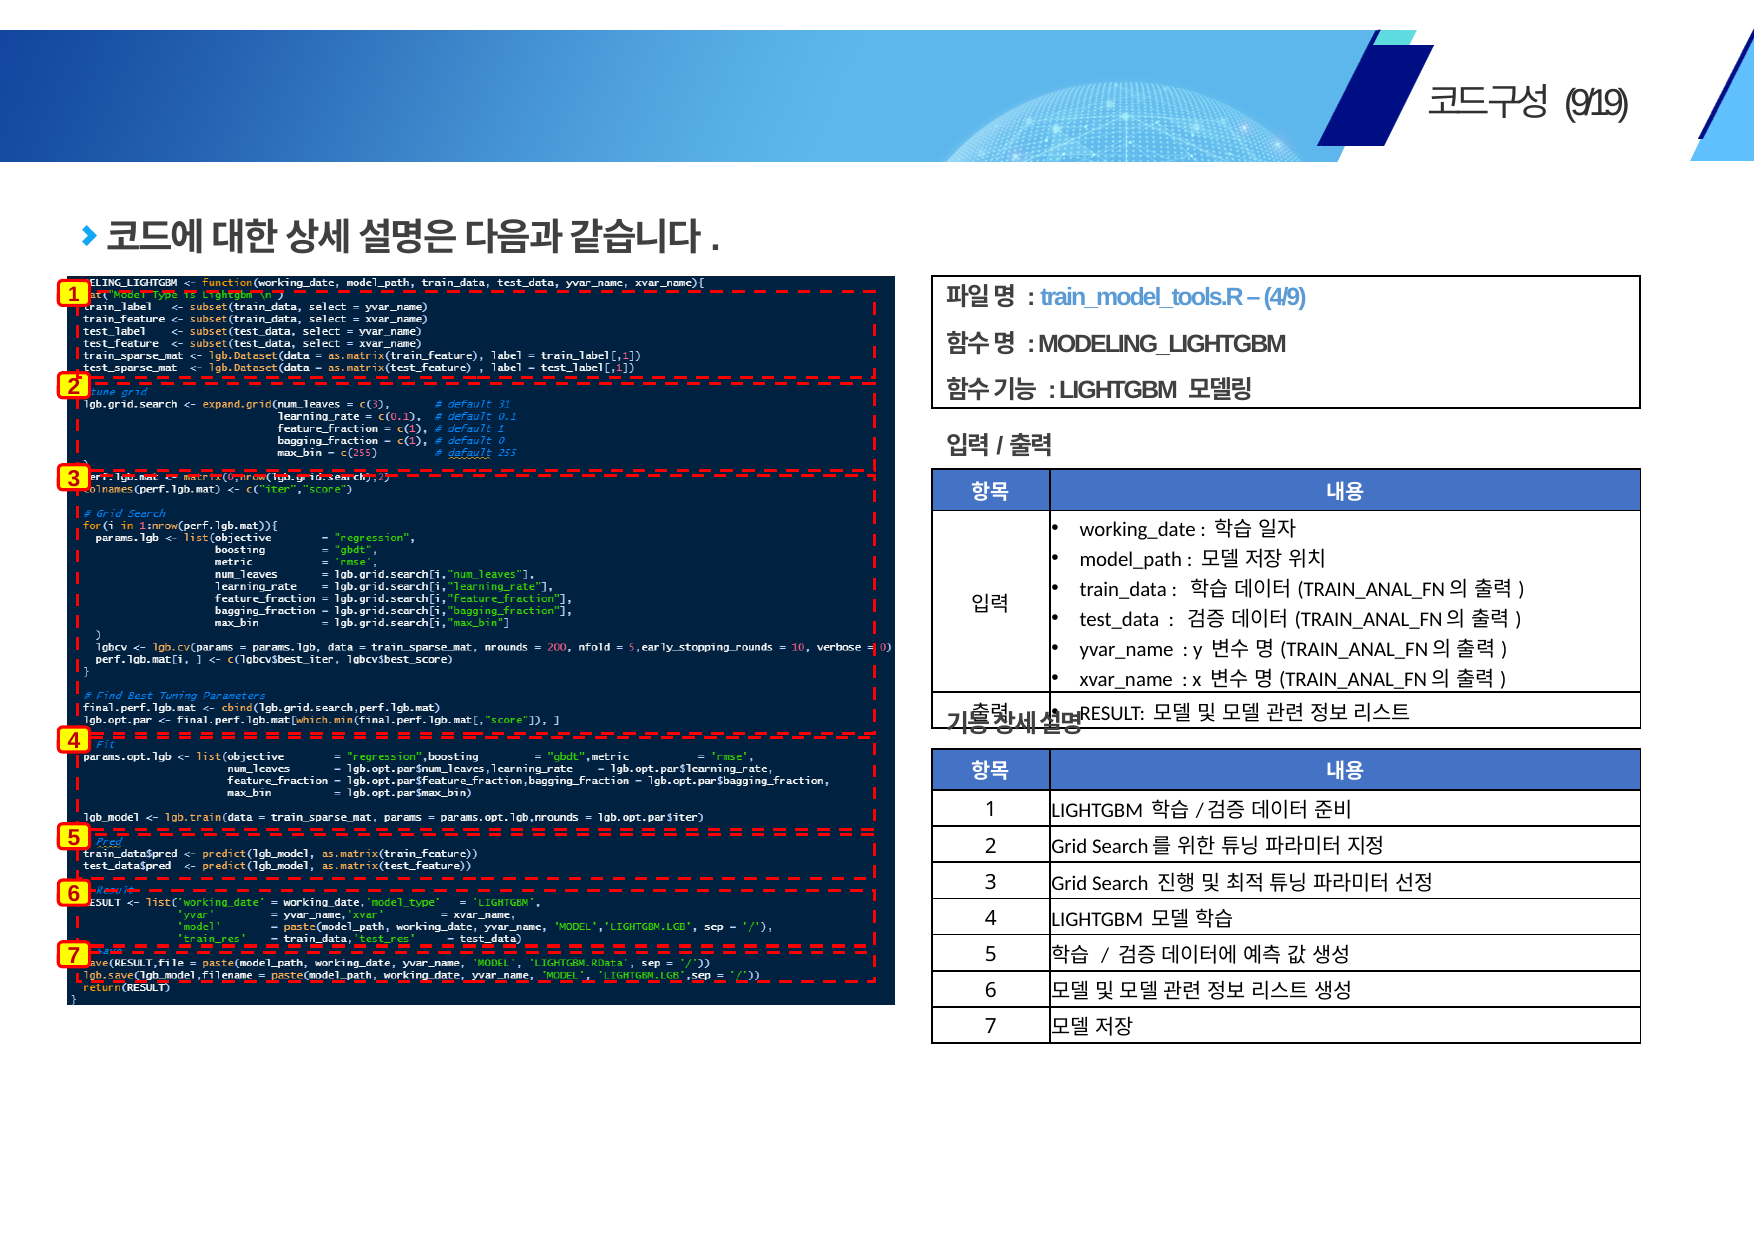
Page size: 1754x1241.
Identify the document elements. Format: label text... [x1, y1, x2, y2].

text_box 코드 구성 (9/19) [1412, 70, 1646, 131]
table_cell 입력 [933, 511, 1049, 691]
table_cell 5 [933, 935, 1049, 970]
table_cell LIGHTGBM 학습/검증 데이터 준비 [1051, 791, 1640, 825]
text_box 별첨 [1319, 70, 1412, 131]
text_box [1002, 310, 1033, 372]
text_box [58, 280, 875, 378]
table_header 항목 [933, 470, 1049, 510]
table_cell 7 [933, 1008, 1049, 1042]
table_cell RESULT: 모델 및 모델 관련 정보 리스트 [1051, 693, 1640, 727]
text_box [58, 823, 875, 879]
table_cell 4 [933, 899, 1049, 934]
table_cell 모델 저장 [1051, 1008, 1640, 1042]
table_cell 모델 및 모델 관련 정보 리스트 생성 [1051, 972, 1640, 1006]
text_box 기능 상세 설명 [931, 699, 1285, 745]
table_cell 3 [933, 863, 1049, 898]
table_cell LIGHTGBM 모델 학습 [1051, 899, 1640, 934]
table_cell 1 [933, 791, 1049, 825]
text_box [58, 880, 875, 941]
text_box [58, 378, 875, 464]
text_box 파일 명 : train_model_tools.R – (4/9) 함수 명 : MODELING_LIGHTGBM 함수 기능 : LIGHTGBM 모델링 [931, 275, 1641, 409]
text_box 세부 과제명 : IoT 빅데이터 및 인공지능 기반의 축산 악취 실시간 조기 예,경보 알고리즘 개발 및 실증 연구 [36, 17, 1301, 92]
picture [0, 0, 1754, 1240]
table_cell working_date : 학습 일자 model_path : 모델 저장 위치 train_data : 학습 데이터(TRAIN_ANAL_FN의 출력) test_data : 검증 데이터(TRAIN_ANAL_FN의 출력) yvar_name : y 변수 명(TRAIN_ANAL_FN의 출력) xvar_name : x 변수 명(TRAIN_ANAL_FN의 출력) [1051, 511, 1640, 691]
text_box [58, 941, 875, 982]
table_header 내용 [1051, 470, 1640, 510]
text_box 코드에 대한 상세 설명은 다음과 같습니다. [67, 183, 1703, 266]
table_cell 출력 [933, 693, 1049, 699]
text_box 입력/출력 [931, 422, 1285, 467]
table_header 항목 [933, 750, 1049, 789]
table_cell Grid Search 진행 및 최적 튜닝 파라미터 선정 [1051, 863, 1640, 898]
table_cell Grid Search를 위한 튜닝 파라미터 지정 [1051, 827, 1640, 861]
table_cell 6 [933, 972, 1049, 1006]
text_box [58, 726, 875, 823]
table_header 내용 [1051, 750, 1640, 789]
table_cell 학습 / 검증 데이터에 예측 값 생성 [1051, 935, 1640, 970]
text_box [58, 464, 875, 726]
table_cell 2 [933, 827, 1049, 861]
